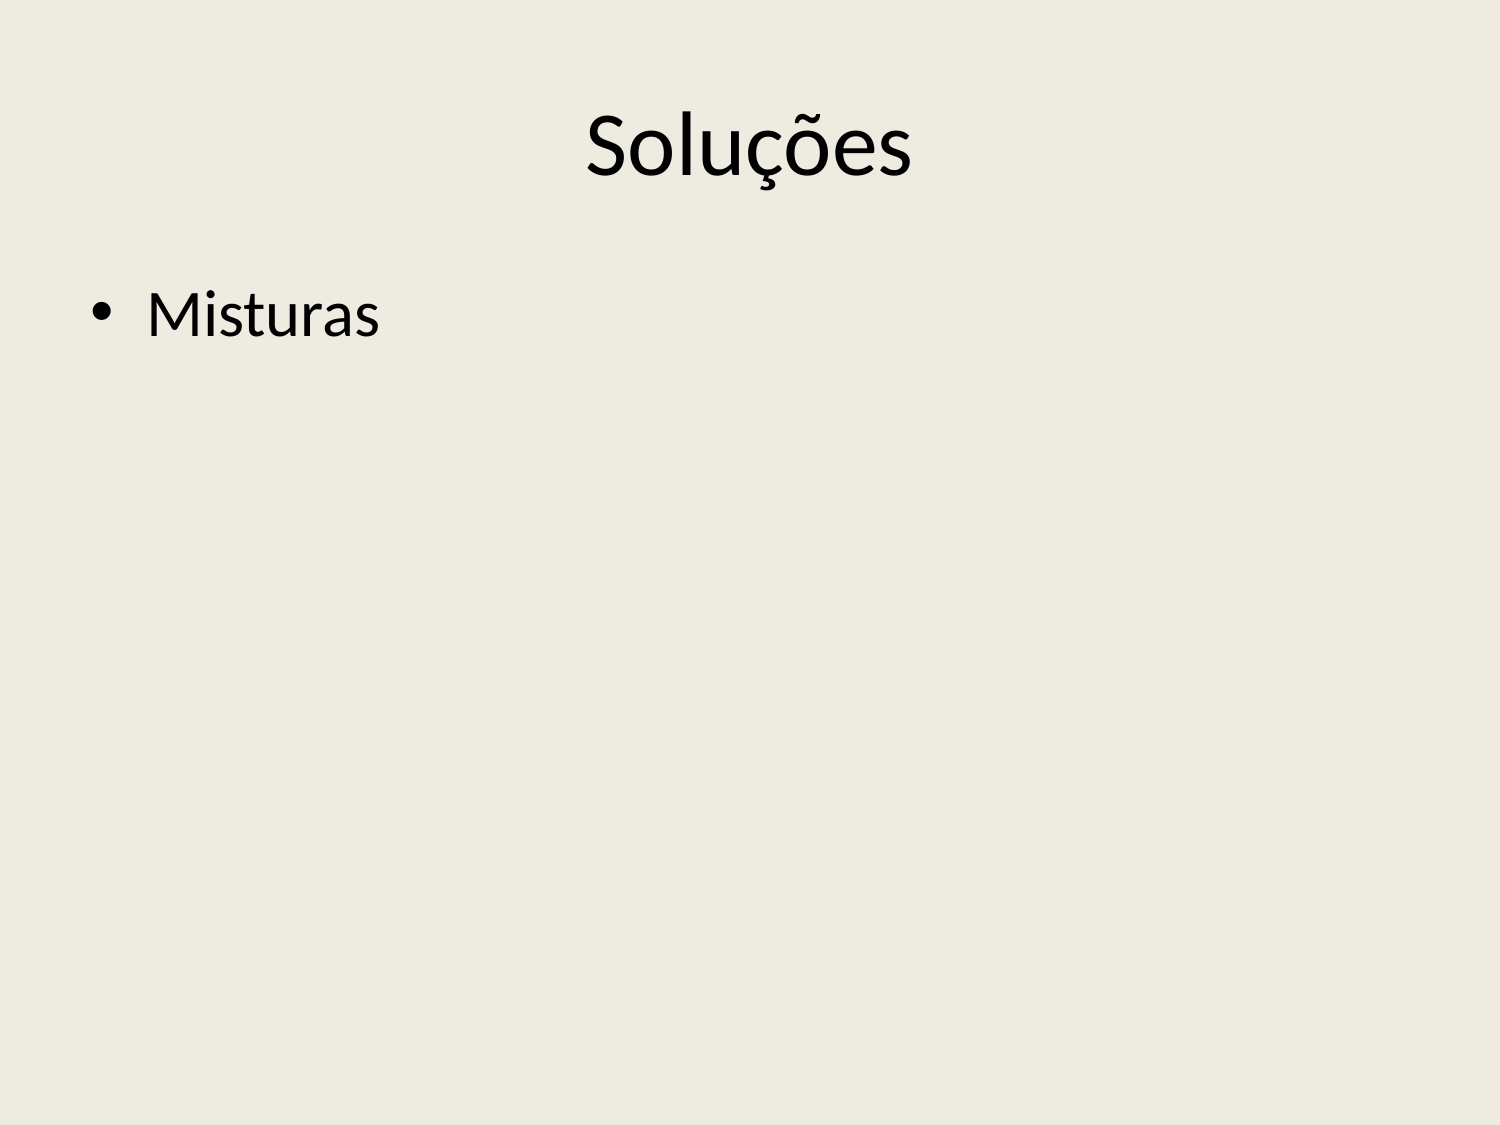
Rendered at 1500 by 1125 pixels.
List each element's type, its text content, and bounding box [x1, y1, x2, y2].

list Misturas [75, 262, 1425, 1005]
title Soluções [75, 45, 1425, 233]
